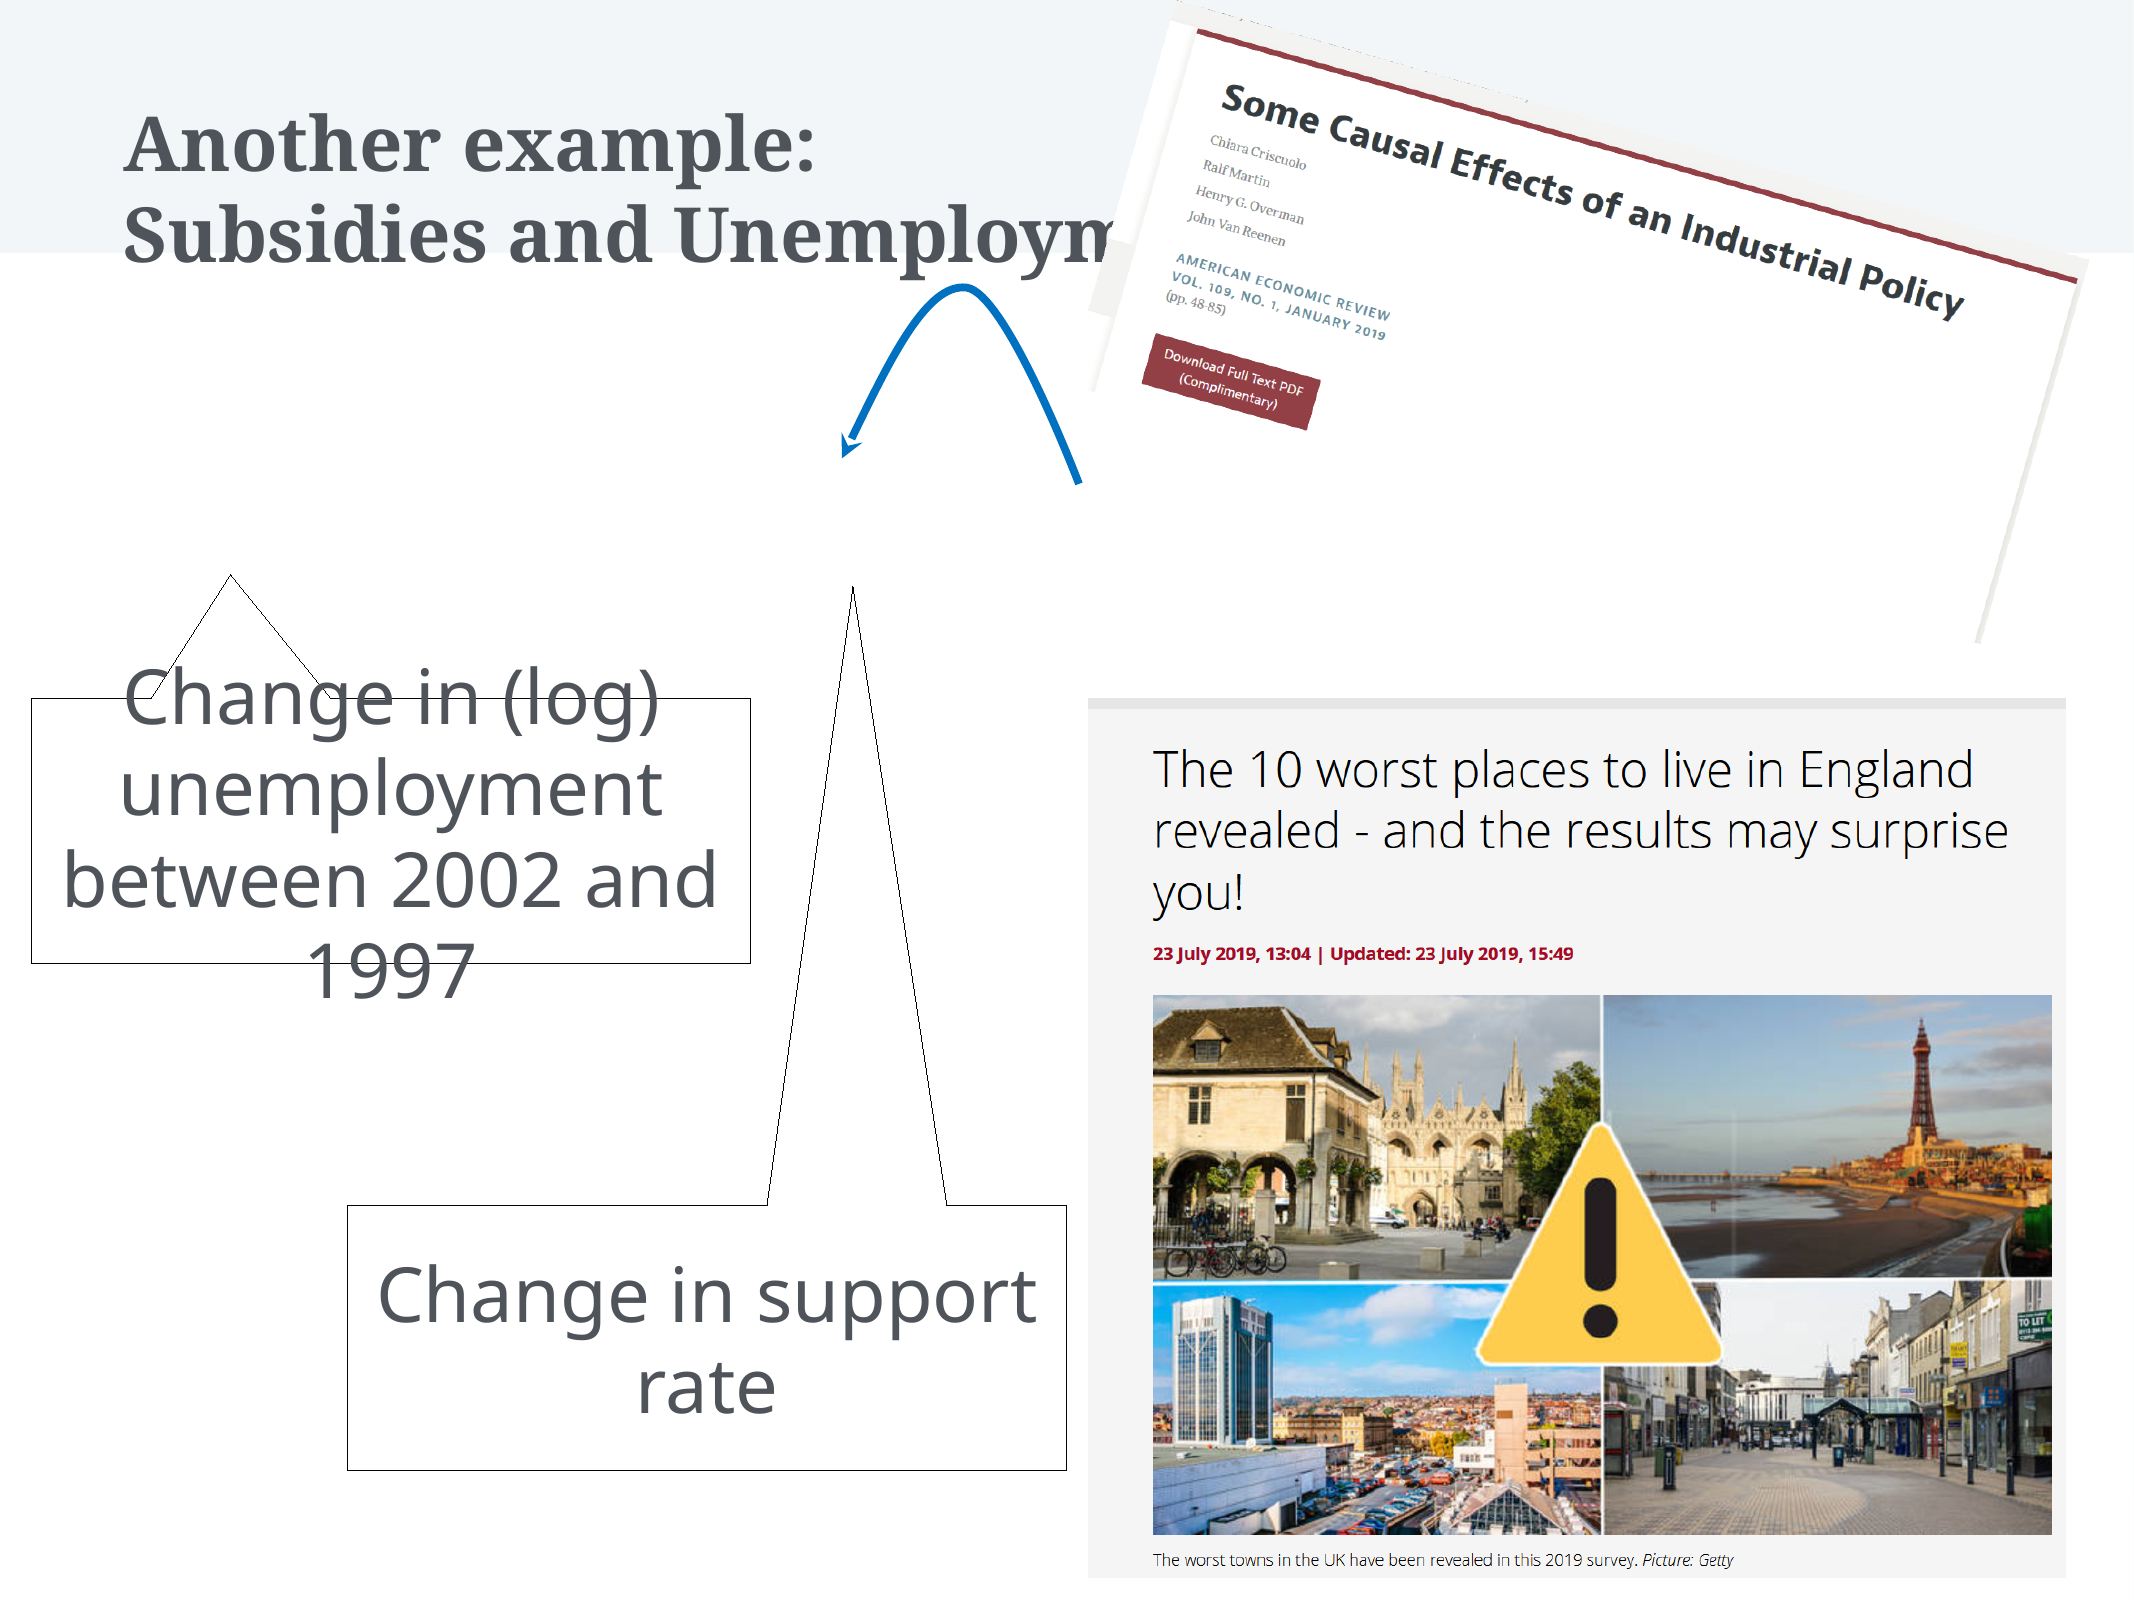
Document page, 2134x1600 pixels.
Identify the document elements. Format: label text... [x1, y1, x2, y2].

text_box [841, 287, 1080, 484]
text_box Change in (log) unemployment between 2002 and 1997 [31, 574, 751, 964]
picture [1088, 698, 2066, 1578]
text_box Another example: Subsidies and Unemployment [108, 88, 1151, 286]
text_box Change in support rate [347, 586, 1067, 1471]
picture [1068, 0, 2088, 643]
